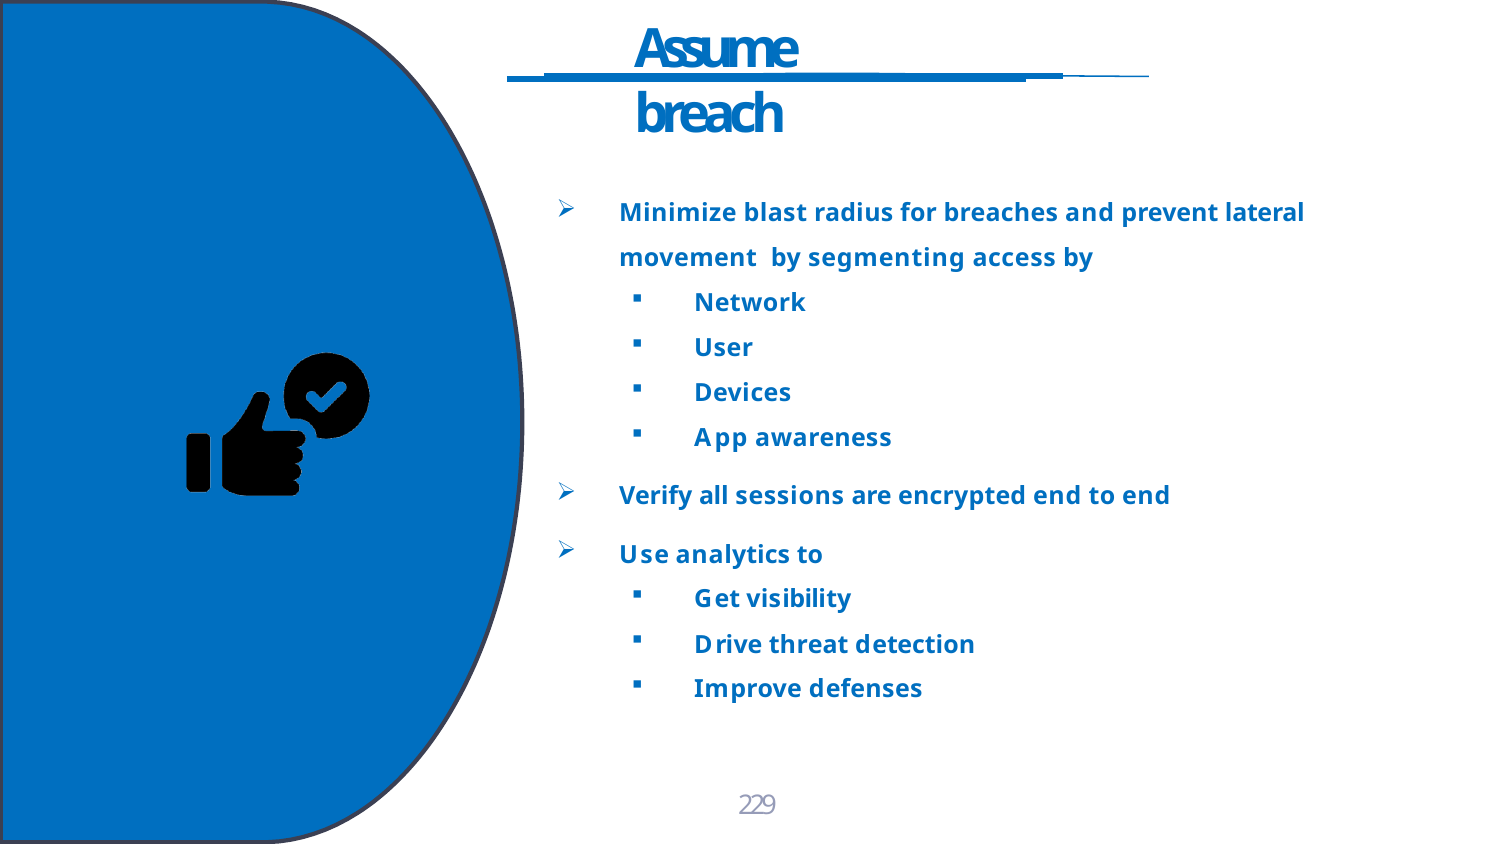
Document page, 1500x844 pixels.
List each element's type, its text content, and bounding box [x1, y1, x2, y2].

text_box Minimize blast radius for breaches and prevent lateral movement by segmenting access by Network User Devices App awareness Verify all sessions are encrypted end to end Use analytics to Get visibility Drive threat detection Improve defenses [1155, 179, 1394, 703]
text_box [0, 0, 1150, 844]
